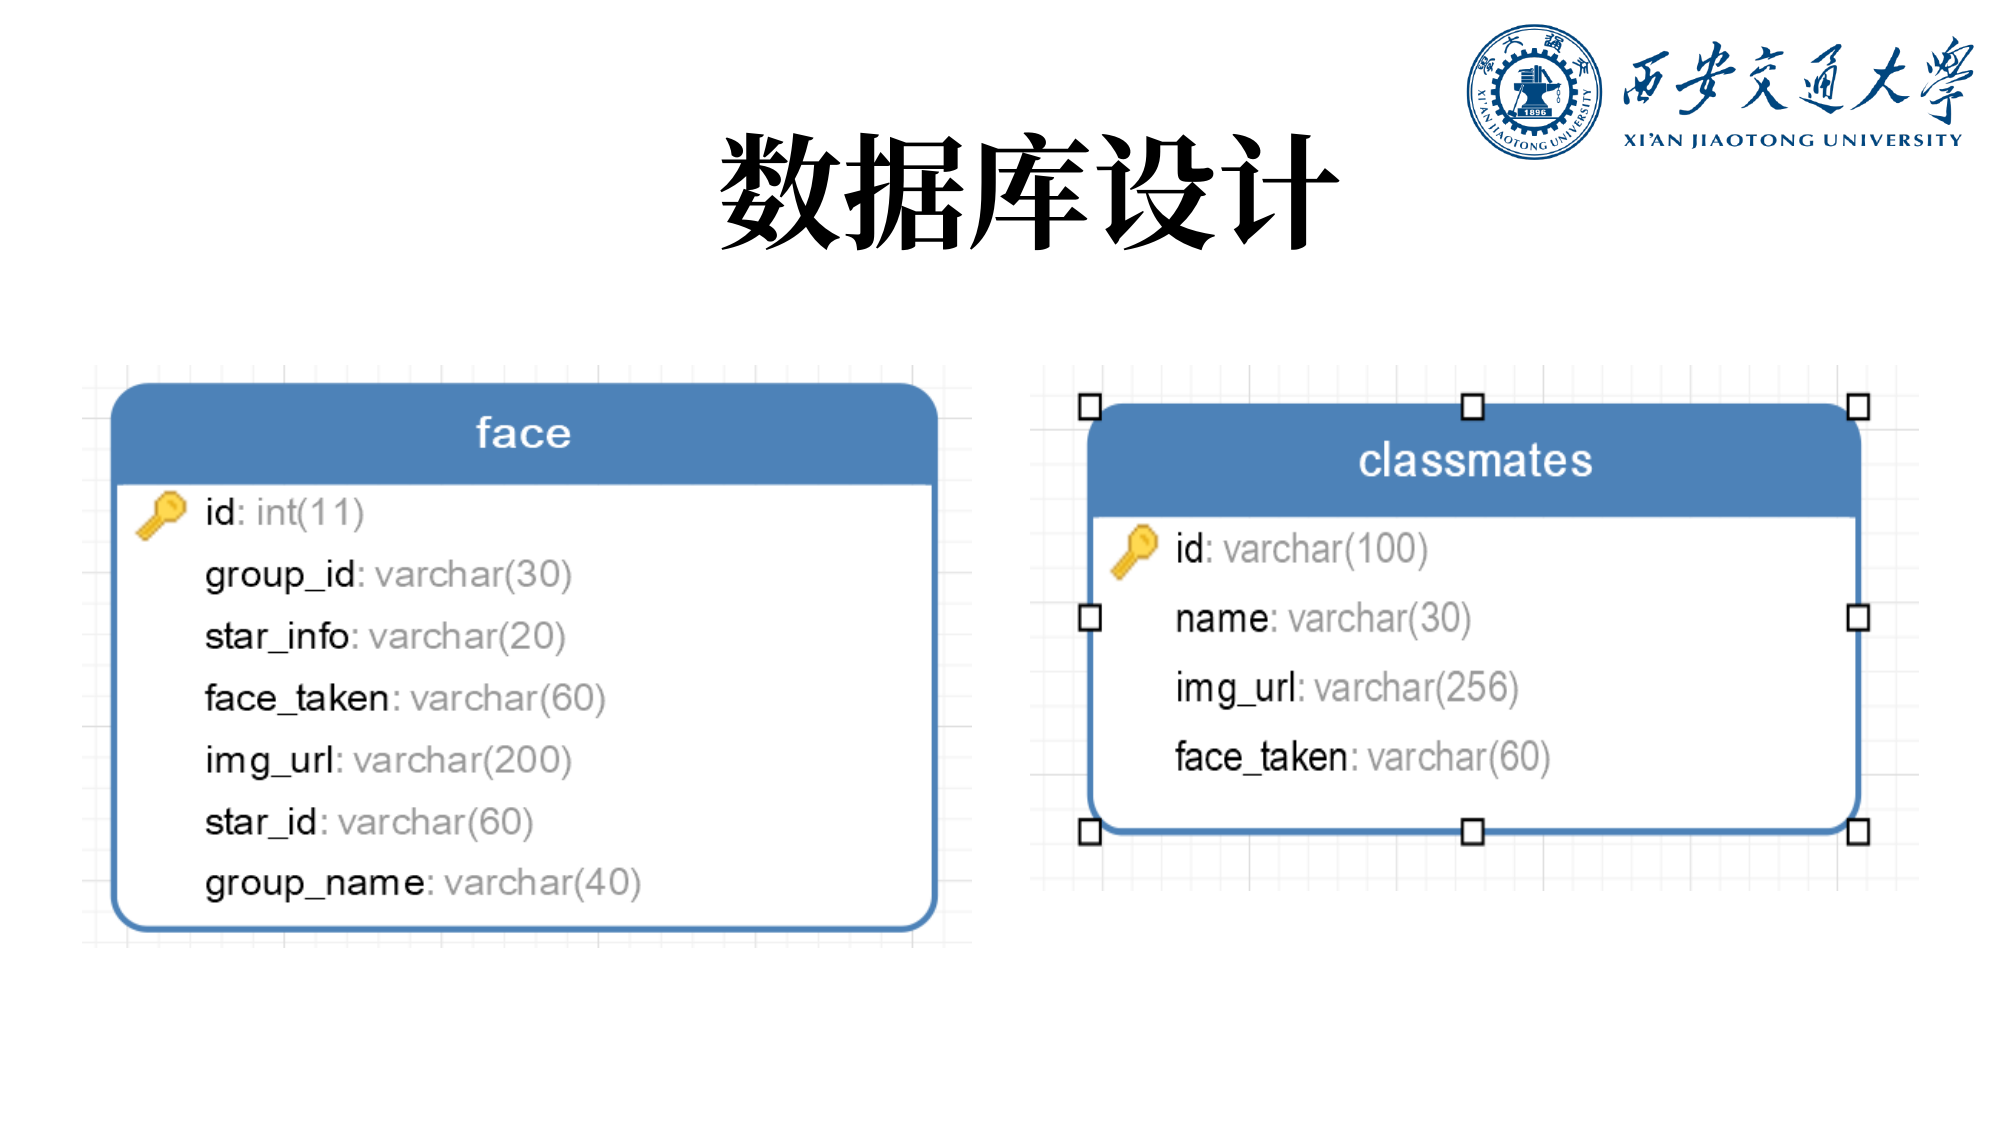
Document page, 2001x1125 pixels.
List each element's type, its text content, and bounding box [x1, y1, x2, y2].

picture [1466, 14, 1975, 163]
picture [1029, 365, 1919, 891]
text_box 数据库设计 [702, 107, 1358, 273]
picture [82, 365, 972, 949]
